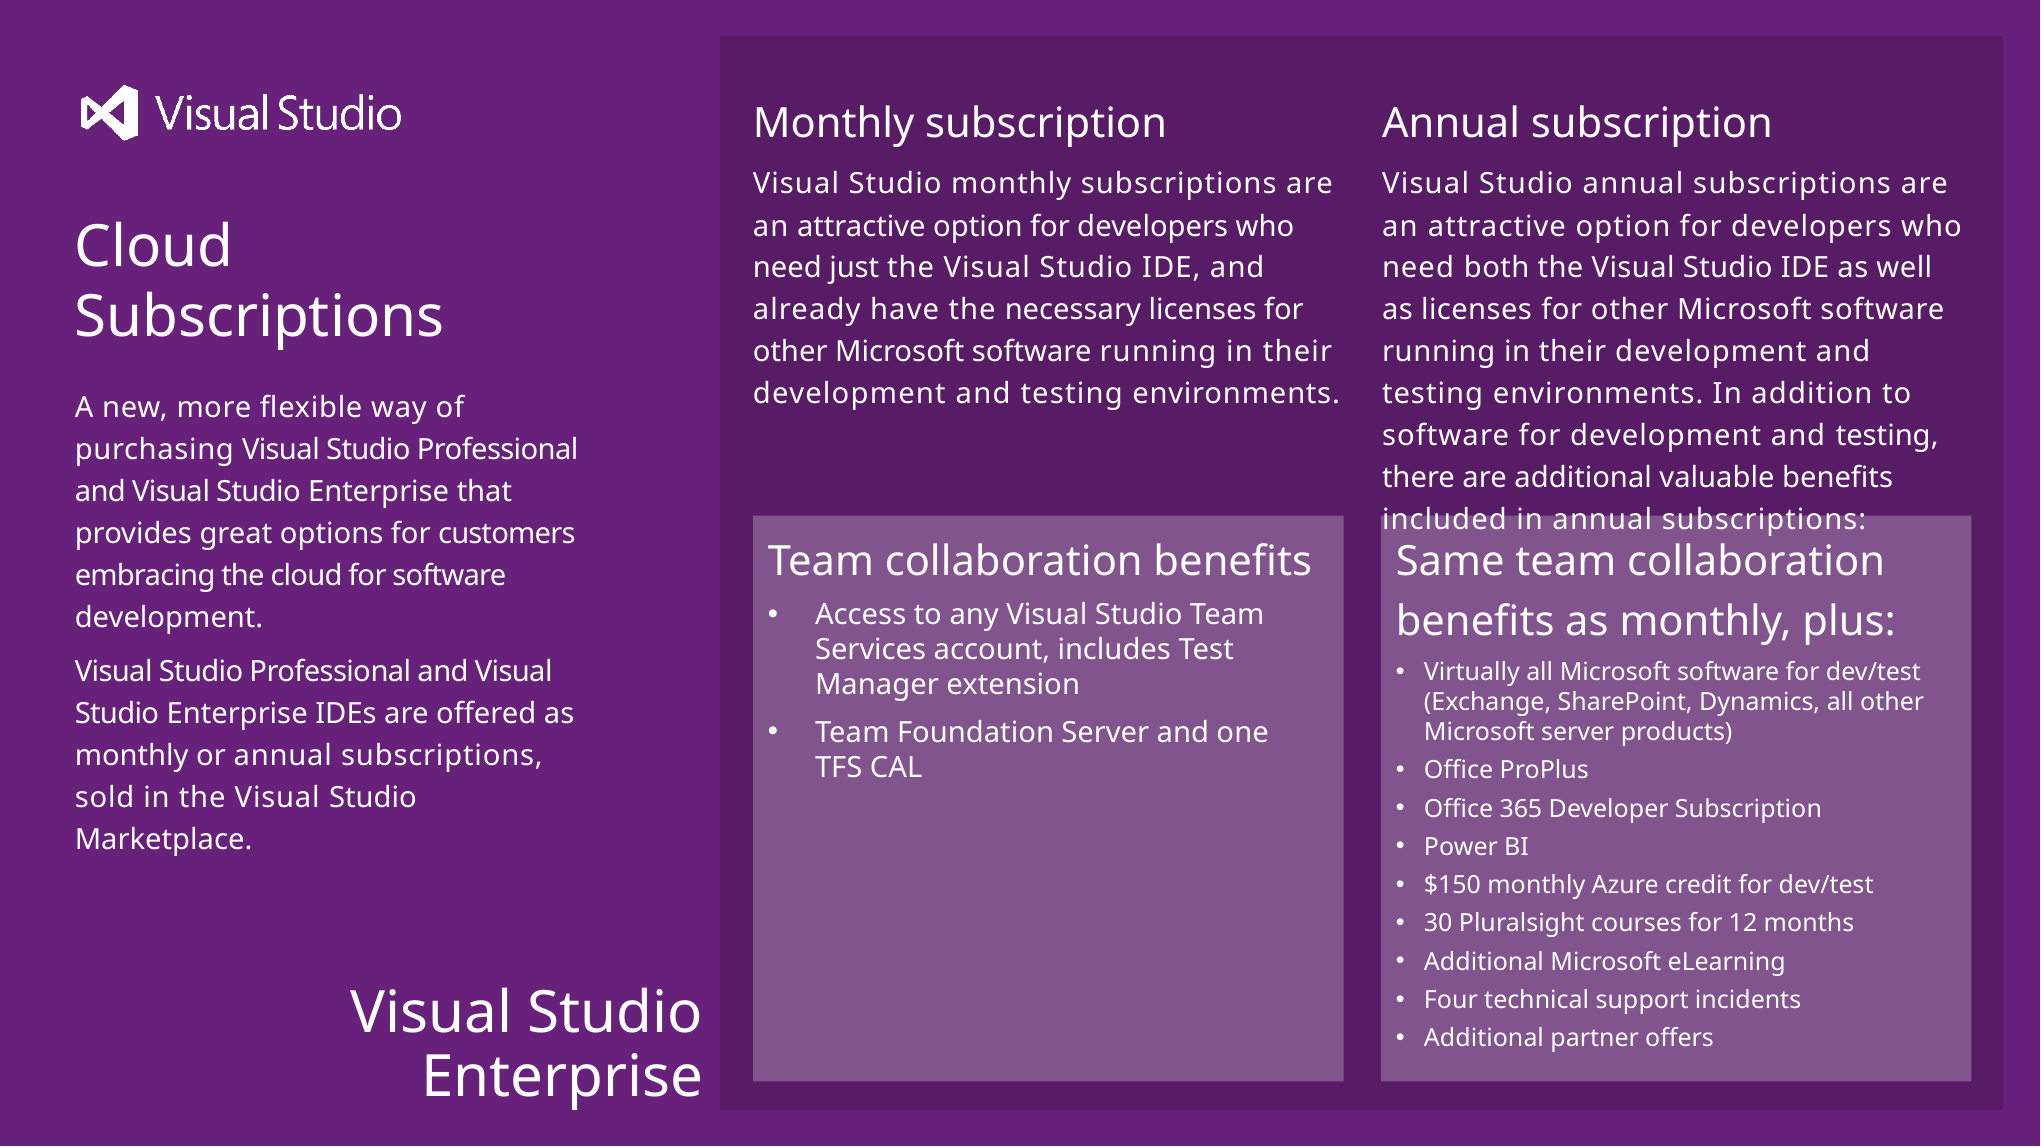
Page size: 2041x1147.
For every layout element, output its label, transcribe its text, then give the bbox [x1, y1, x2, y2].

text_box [719, 35, 2004, 1110]
picture [57, 60, 431, 165]
text_box Cloud Subscriptions [74, 185, 620, 348]
text_box A new, more flexible way of purchasing Visual Studio Professional and Visual Studio Enterprise that provides great options for customers embracing the cloud for software development. Visual Studio Professional and Visual Studio Enterprise IDEs are offered as monthly or annual subscriptions, sold in the Visual Studio Marketplace. [74, 358, 599, 855]
text_box Visual Studio Enterprise [350, 970, 703, 1109]
